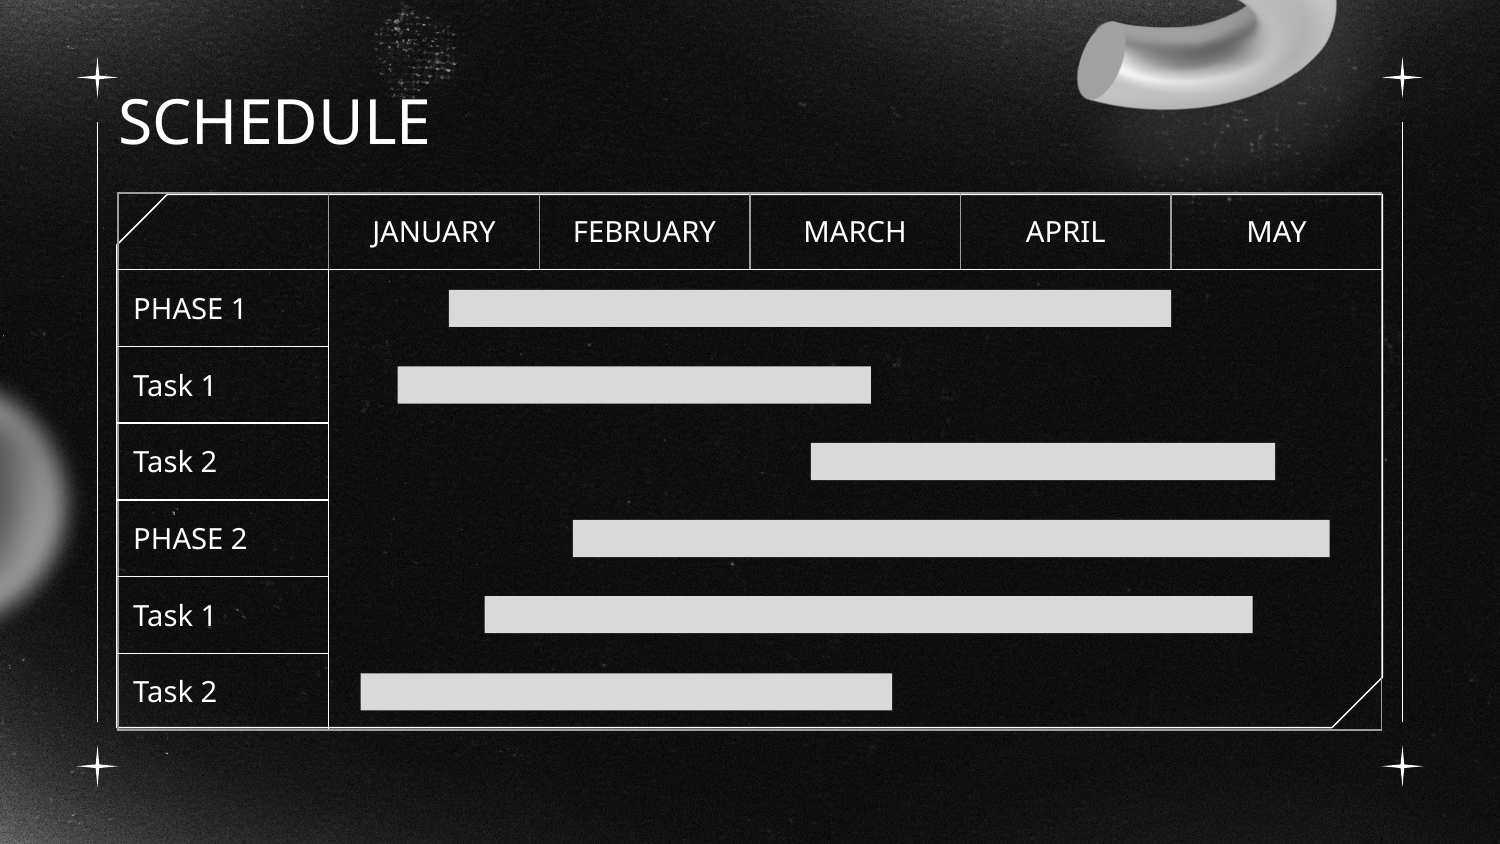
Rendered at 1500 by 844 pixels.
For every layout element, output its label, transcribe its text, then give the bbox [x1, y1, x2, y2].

text_box [810, 442, 1276, 481]
picture [0, 0, 1500, 844]
table_header MARCH [751, 194, 960, 269]
table_cell Task 1 [119, 347, 328, 422]
text_box [484, 596, 1253, 634]
table_header FEBRUARY [540, 194, 749, 269]
table_header APRIL [961, 194, 1170, 269]
table_cell Task 2 [119, 424, 328, 499]
table_cell Task 2 [119, 654, 328, 729]
title SCHEDULE [118, 72, 1382, 167]
text_box [397, 366, 871, 404]
table_header [119, 194, 328, 269]
table_cell PHASE 1 [119, 270, 328, 346]
text_box [360, 673, 893, 711]
table_cell Task 1 [119, 577, 328, 653]
text_box [448, 289, 1172, 327]
text_box [572, 519, 1330, 558]
table_header JANUARY [329, 194, 539, 269]
table_header MAY [1172, 194, 1381, 269]
table_cell PHASE 2 [119, 501, 328, 576]
table_cell [329, 270, 1381, 729]
